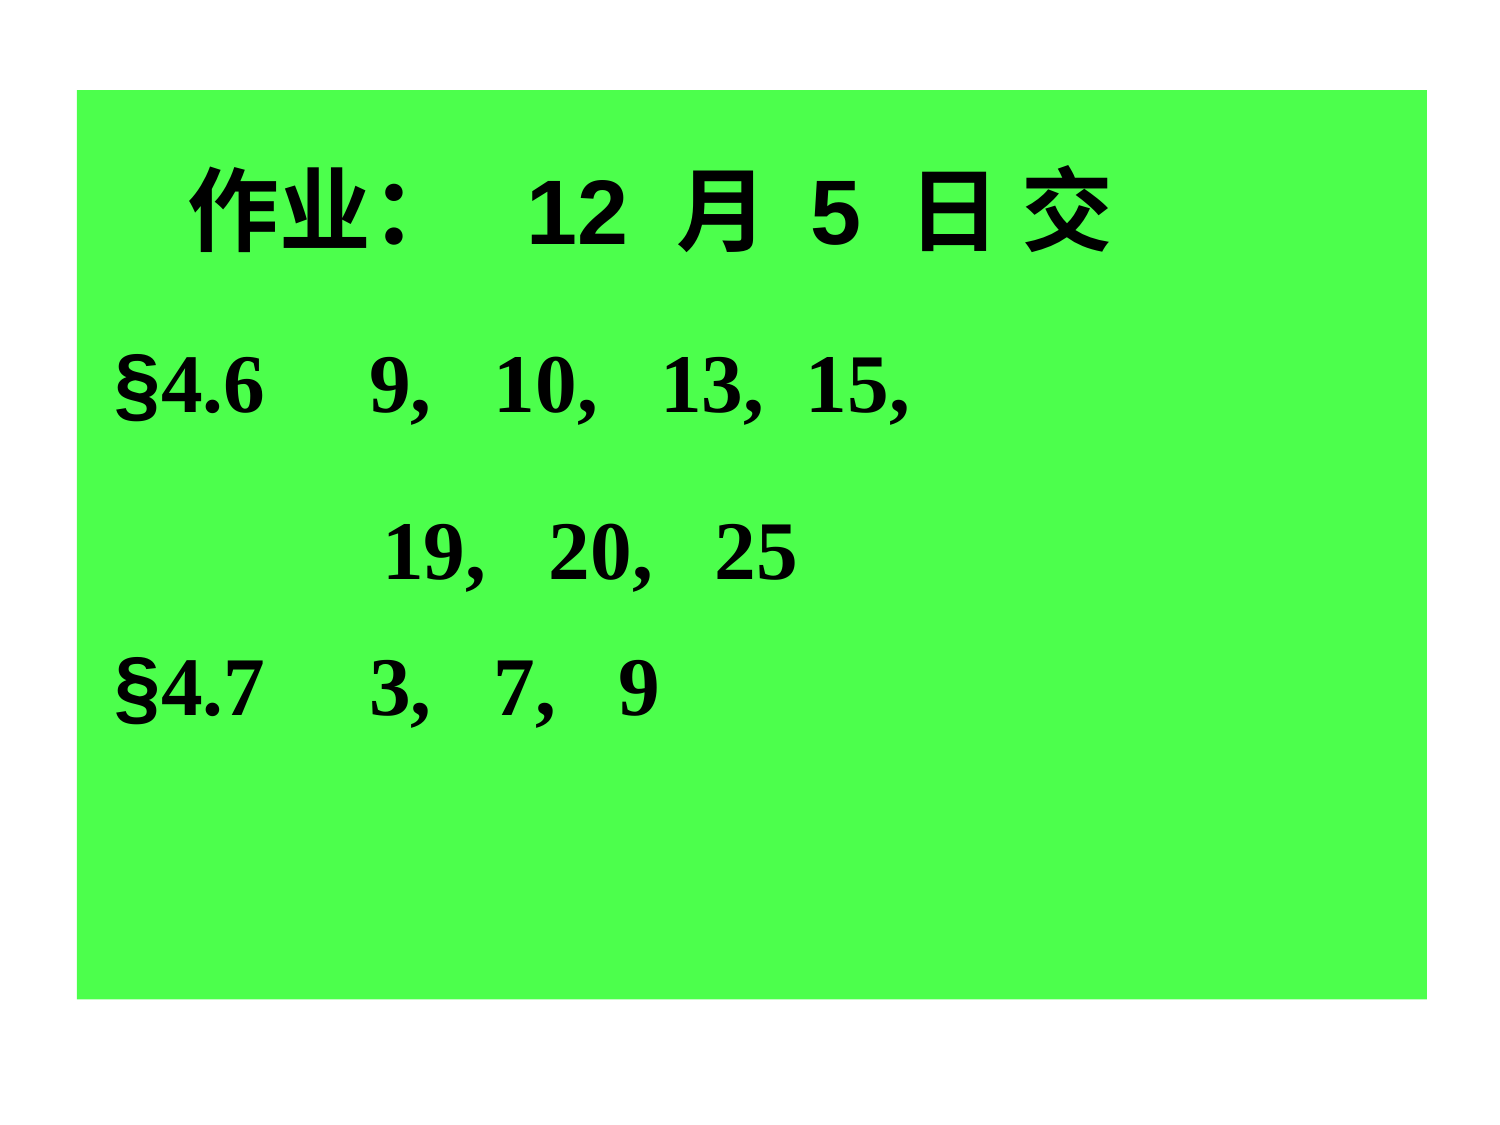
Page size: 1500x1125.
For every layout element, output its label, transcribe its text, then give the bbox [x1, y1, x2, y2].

list 作业： 12 月 5 日 交 §4.6 9, 10, 13, 15, 19, 20, 25 §4.7 3, 7, 9 [76, 90, 1427, 1000]
